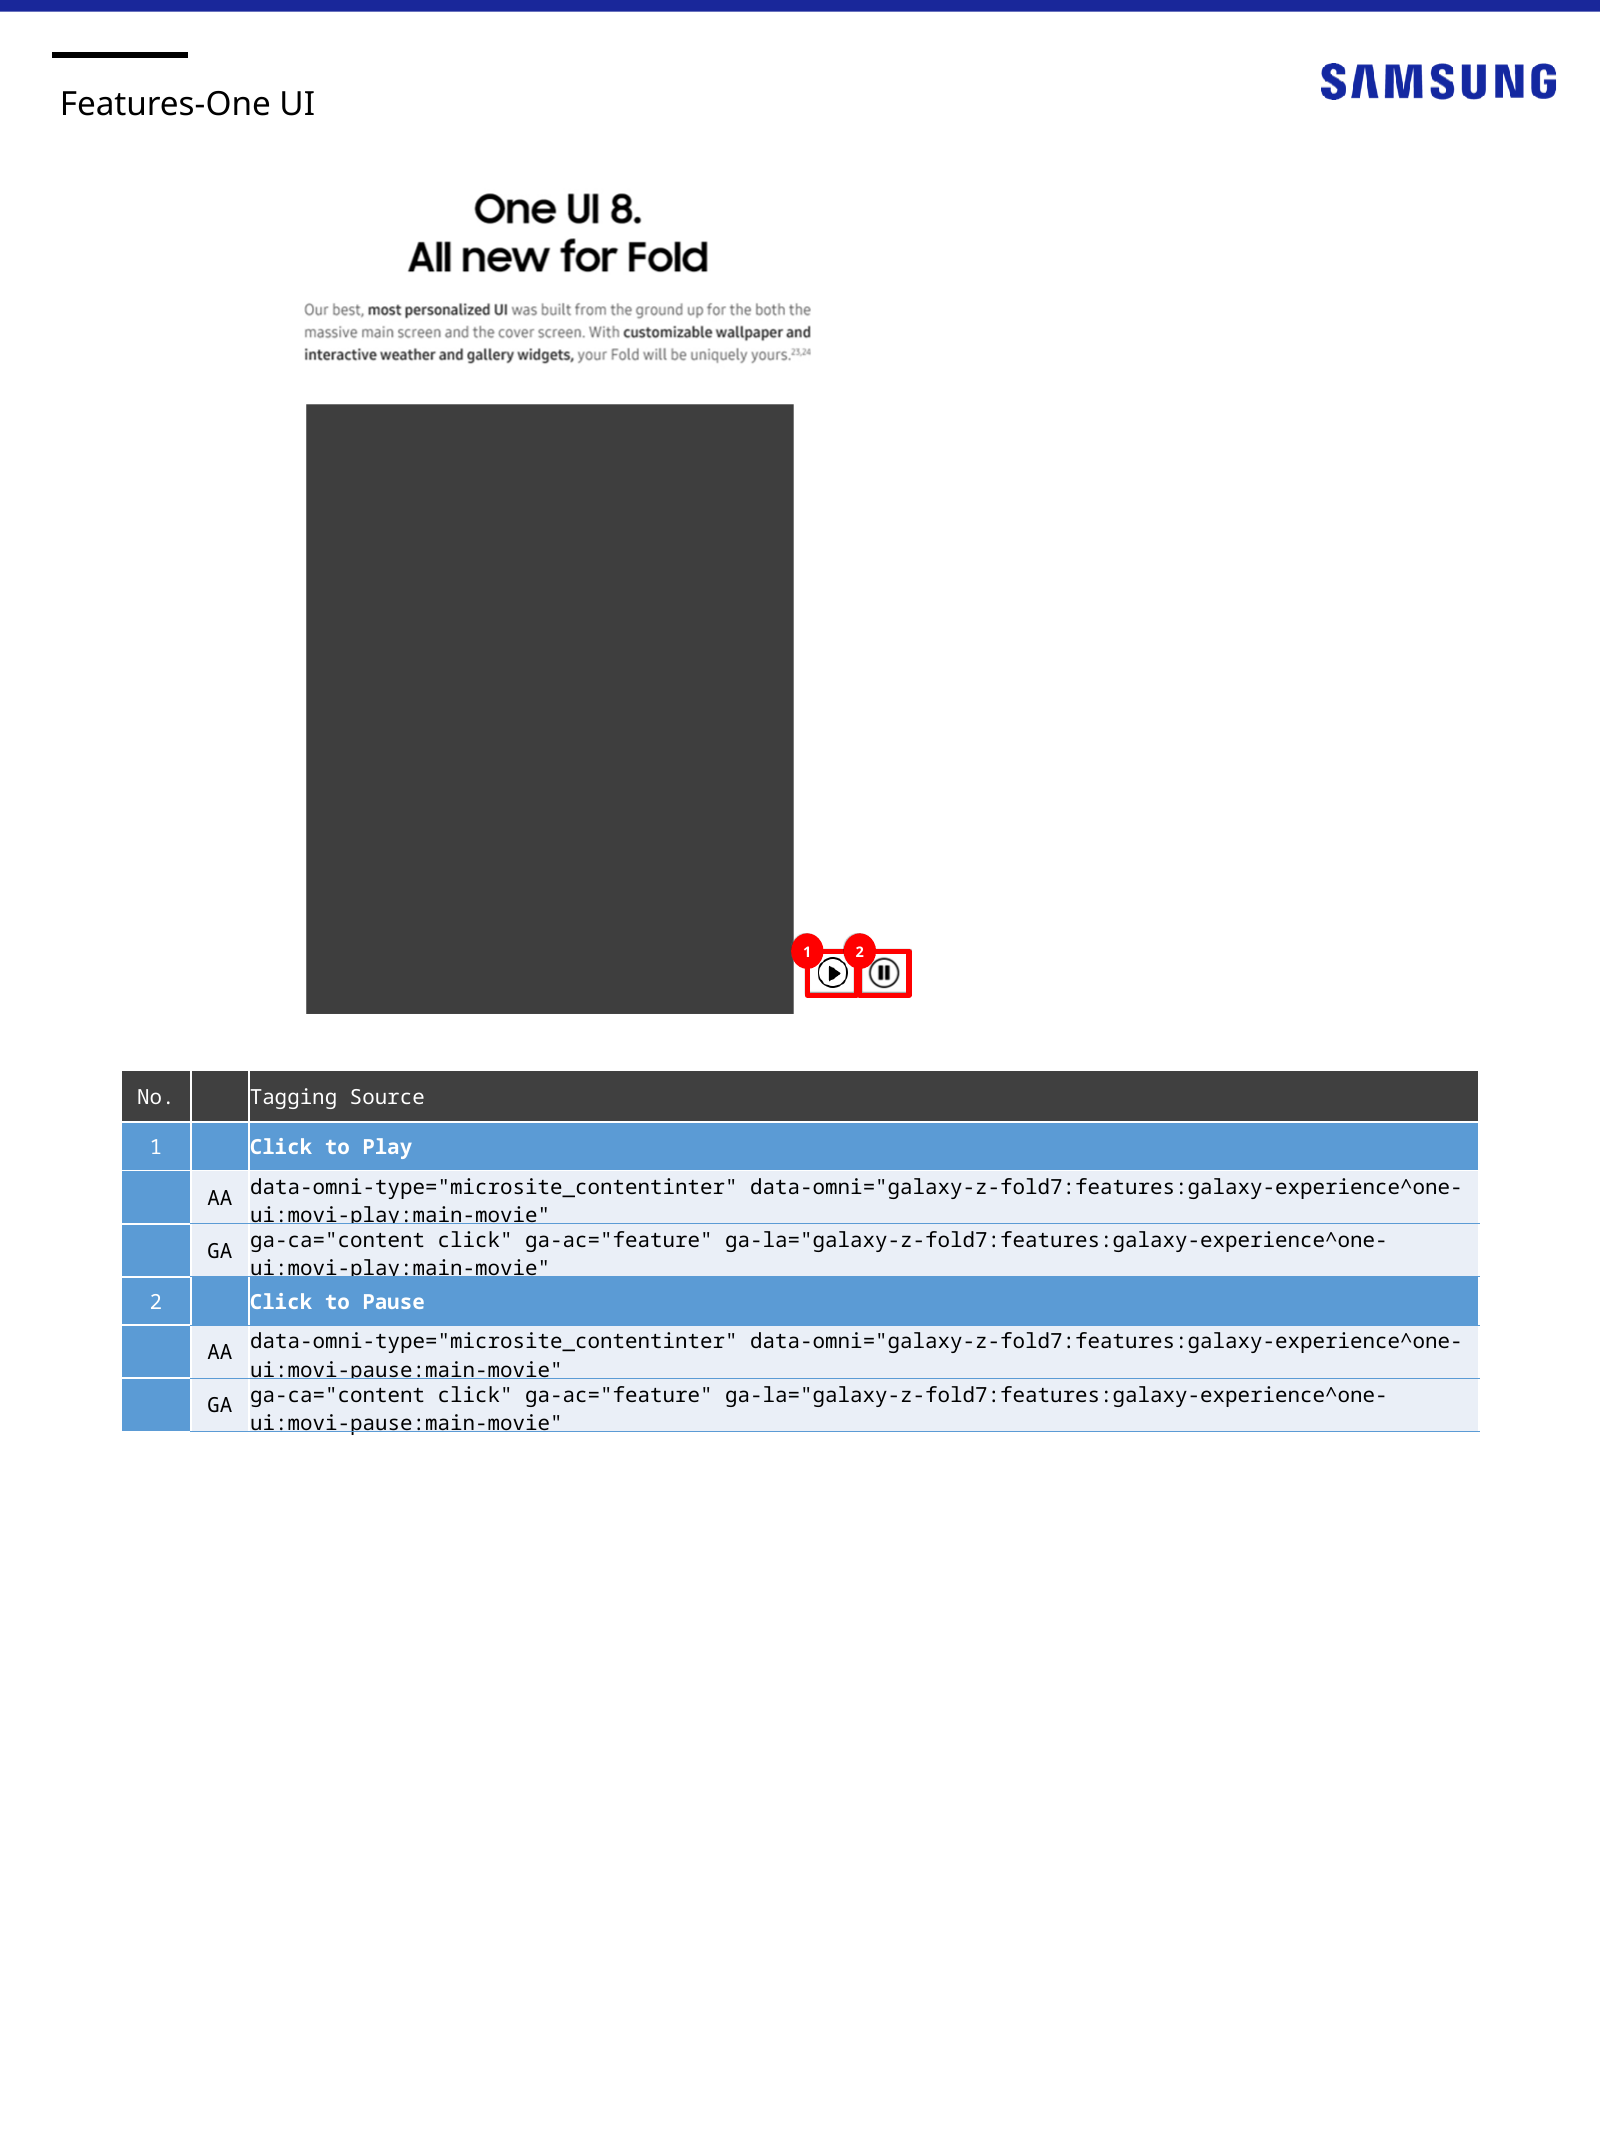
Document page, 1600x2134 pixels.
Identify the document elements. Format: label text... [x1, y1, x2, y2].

table_cell AA [192, 1171, 248, 1223]
table_cell GA [192, 1224, 248, 1276]
table_cell 2 [122, 1278, 190, 1324]
table_cell [122, 1379, 190, 1431]
table_cell Click to Play [250, 1123, 1478, 1170]
table_cell AA [192, 1326, 248, 1378]
table_cell [122, 1225, 190, 1276]
table_header Tagging Source [250, 1071, 1478, 1121]
table_header [192, 1071, 248, 1121]
table_cell [192, 1123, 248, 1170]
table_cell ga-ca="content click" ga-ac="feature" ga-la="galaxy-z-fold7:features:galaxy-experience^one-ui:movi-play:main-movie" [250, 1224, 1478, 1276]
text_box Features-One UI [44, 67, 331, 138]
table_cell [122, 1326, 190, 1377]
table_cell 1 [122, 1123, 190, 1170]
table_header No. [122, 1071, 190, 1121]
table_cell data-omni-type="microsite_contentinter" data-omni="galaxy-z-fold7:features:galaxy-experience^one-ui:movi-play:main-movie" [250, 1171, 1478, 1223]
table_cell [192, 1277, 248, 1325]
table_cell [122, 1171, 190, 1223]
table_cell ga-ca="content click" ga-ac="feature" ga-la="galaxy-z-fold7:features:galaxy-experience^one-ui:movi-pause:main-movie" [250, 1379, 1478, 1431]
table_cell GA [192, 1379, 248, 1431]
table_cell data-omni-type="microsite_contentinter" data-omni="galaxy-z-fold7:features:galaxy-experience^one-ui:movi-pause:main-movie" [250, 1326, 1478, 1378]
table_cell Click to Pause [250, 1277, 1478, 1325]
picture [51, 156, 1114, 1041]
picture [1321, 63, 1557, 100]
